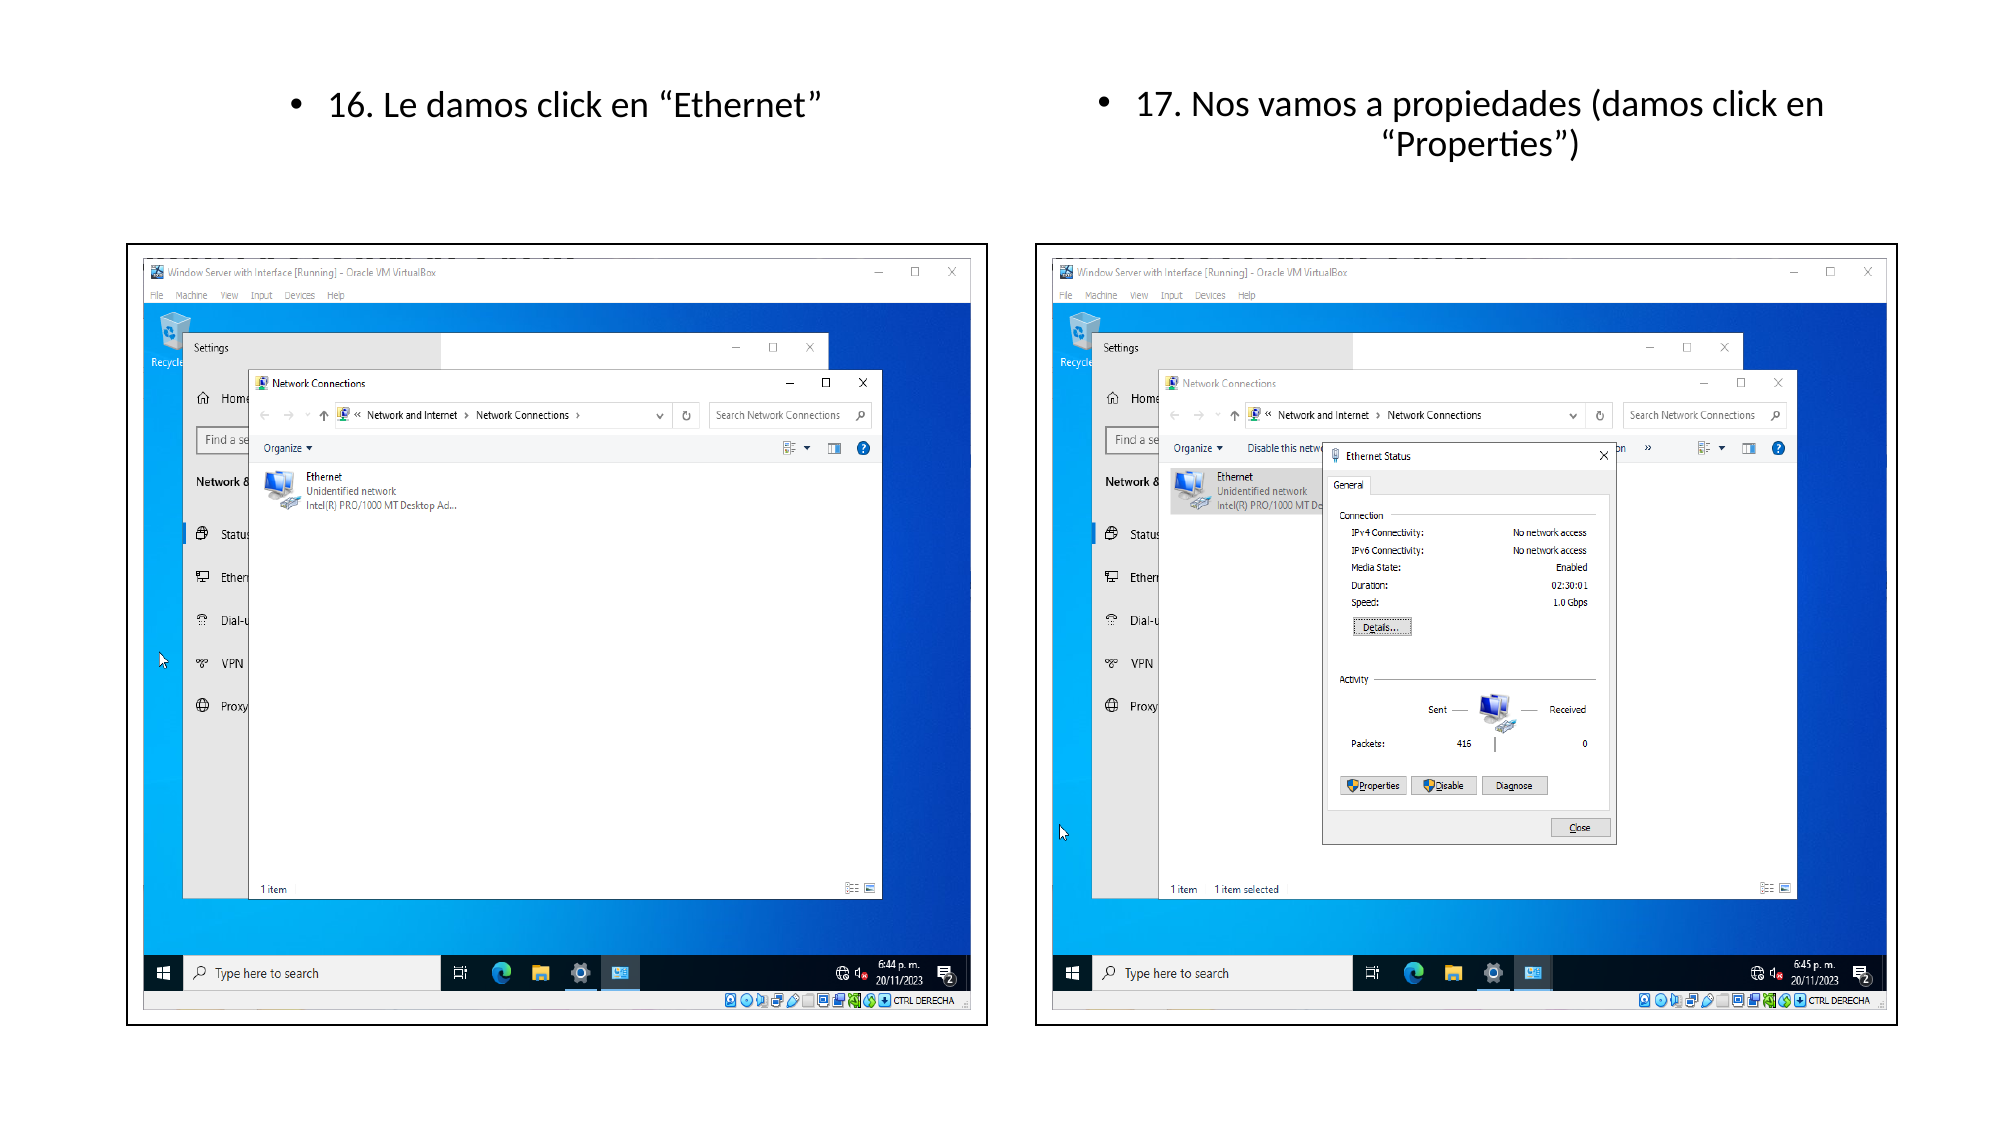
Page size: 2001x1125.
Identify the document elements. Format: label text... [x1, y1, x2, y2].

text_box [126, 243, 988, 1026]
picture [1060, 829, 1065, 837]
picture [143, 356, 156, 361]
text_box 16. Le damos click en “Ethernet” [137, 77, 984, 213]
text_box [1035, 243, 1898, 1026]
picture [160, 655, 167, 664]
picture [1052, 356, 1065, 361]
picture [1052, 258, 1887, 1010]
text_box 17. Nos vamos a propiedades (damos click en “Properties”) [1036, 76, 1887, 212]
picture [143, 258, 971, 1010]
